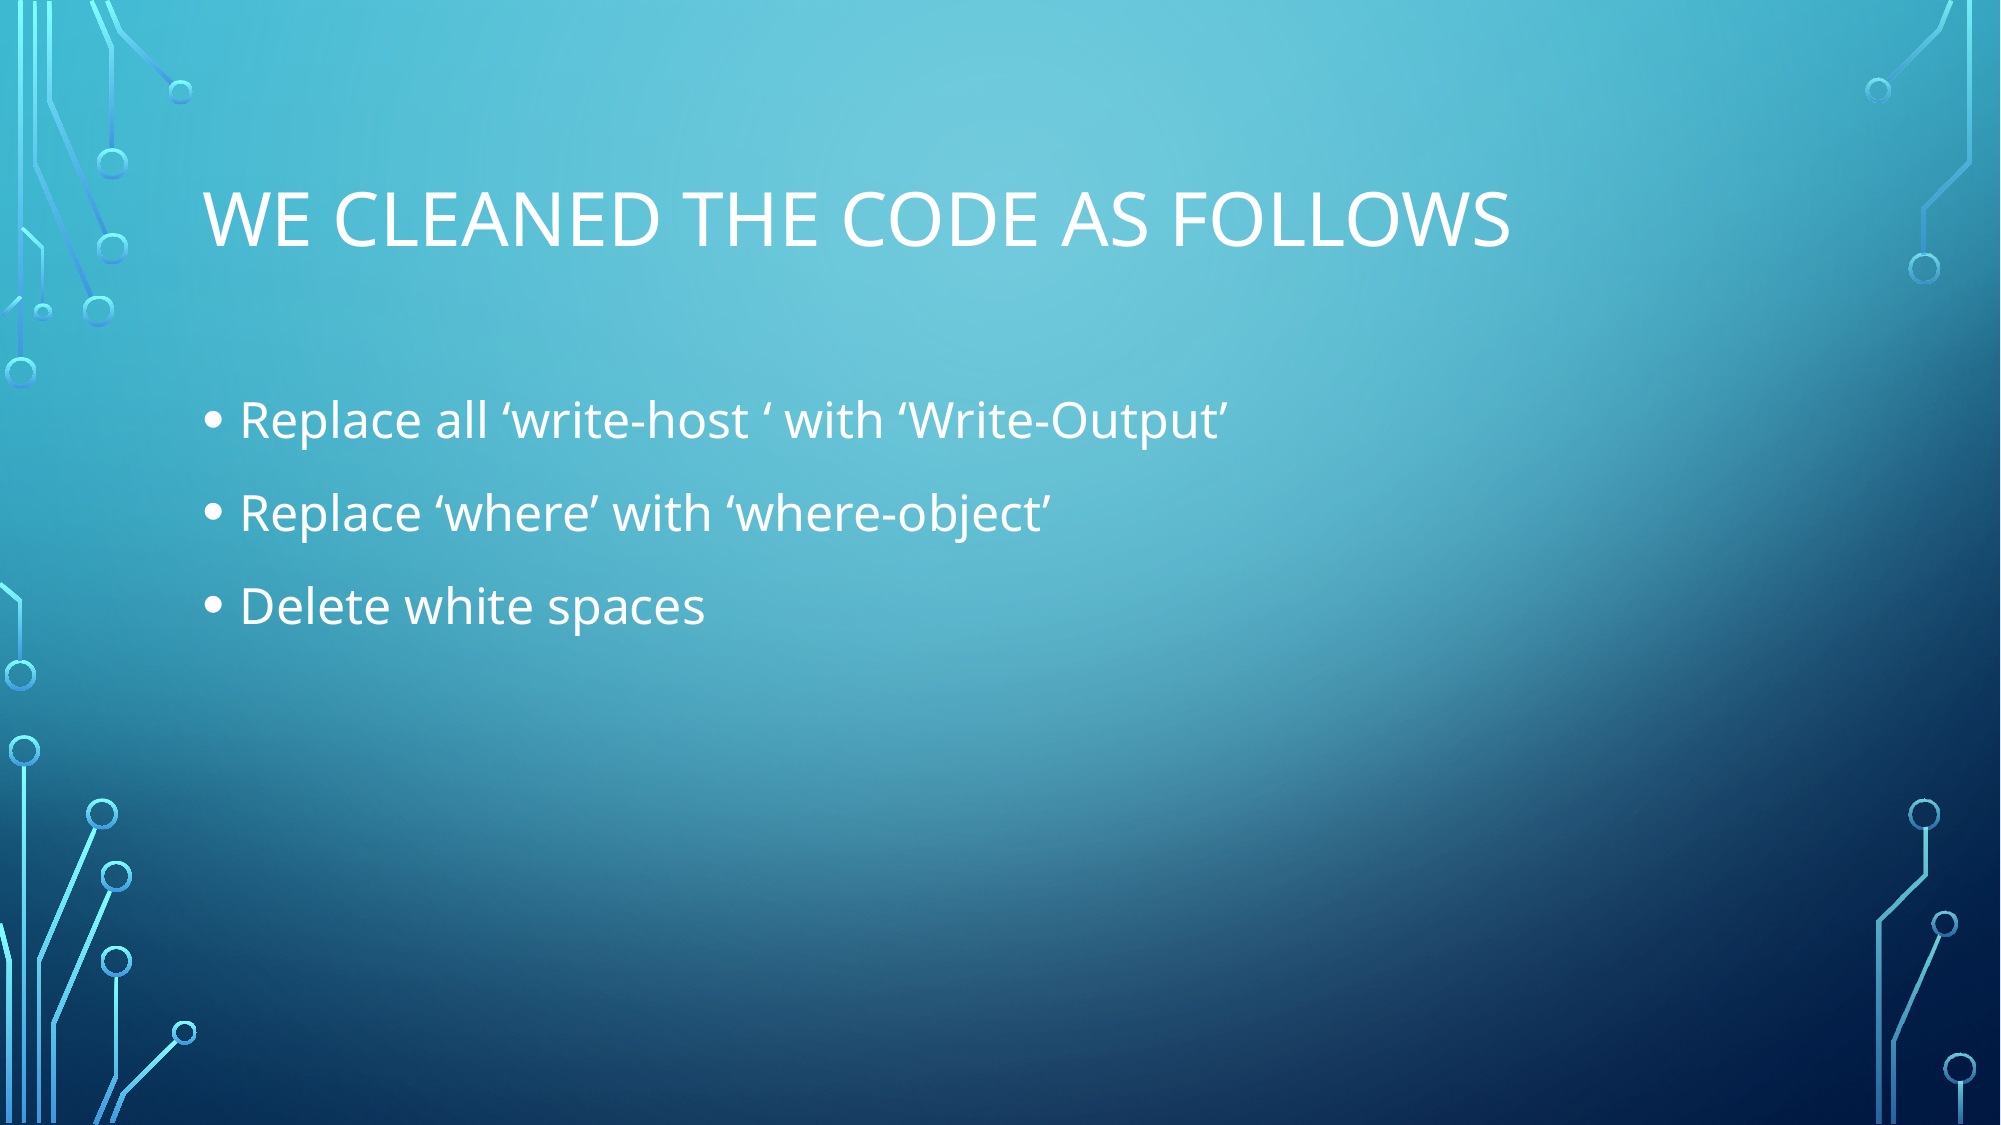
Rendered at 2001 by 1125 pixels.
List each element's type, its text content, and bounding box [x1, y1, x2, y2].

title We cleaned the code as follows [187, 101, 1813, 344]
list Replace all ‘write-host ‘ with ‘Write-Output’ Replace ‘where’ with ‘where-object’ Delete white spaces [187, 369, 1813, 950]
